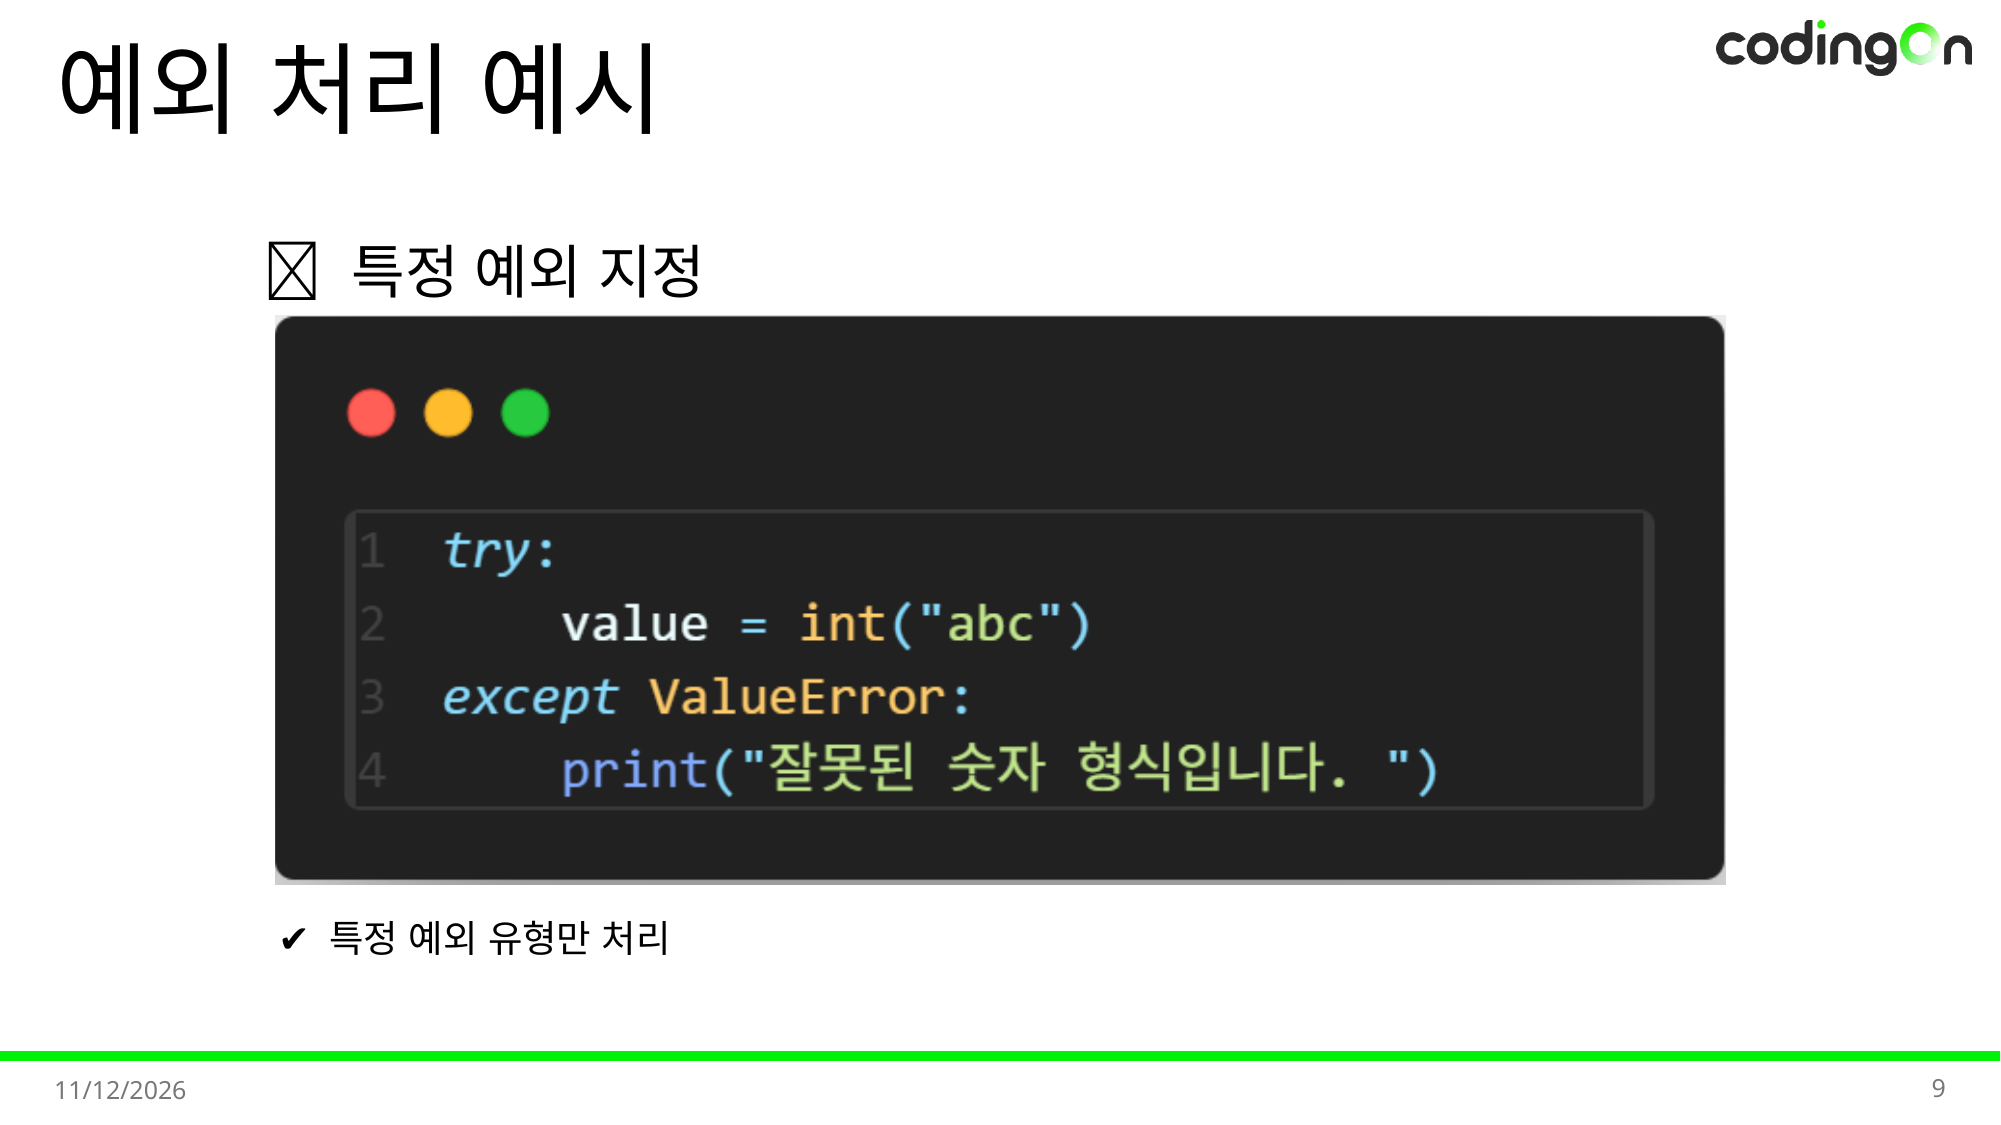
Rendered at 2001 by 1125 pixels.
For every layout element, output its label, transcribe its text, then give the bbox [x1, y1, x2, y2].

text_box ✔️ 특정 예외 유형만 처리 [263, 884, 1267, 968]
picture [1767, 20, 1972, 76]
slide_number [39, 1061, 490, 1122]
slide_number 9 [1510, 1059, 1961, 1120]
list ✅ 특정 예외 지정 [248, 213, 1692, 334]
title 예외 처리 예시 [41, 0, 1767, 188]
picture [274, 315, 1726, 885]
